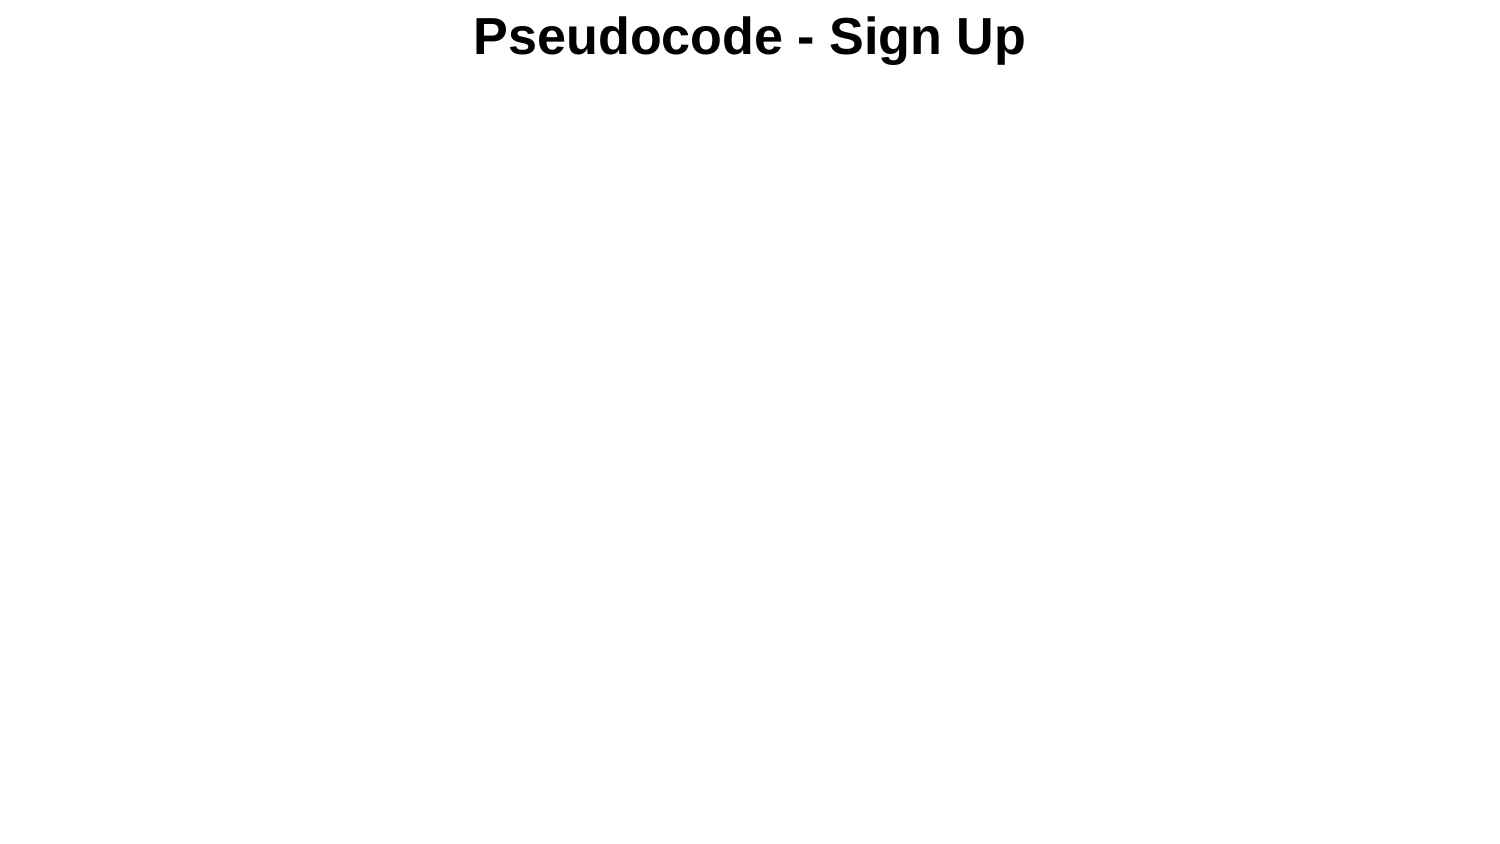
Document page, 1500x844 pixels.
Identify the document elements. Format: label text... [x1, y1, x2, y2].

title Pseudocode - Sign Up [298, 0, 1202, 68]
